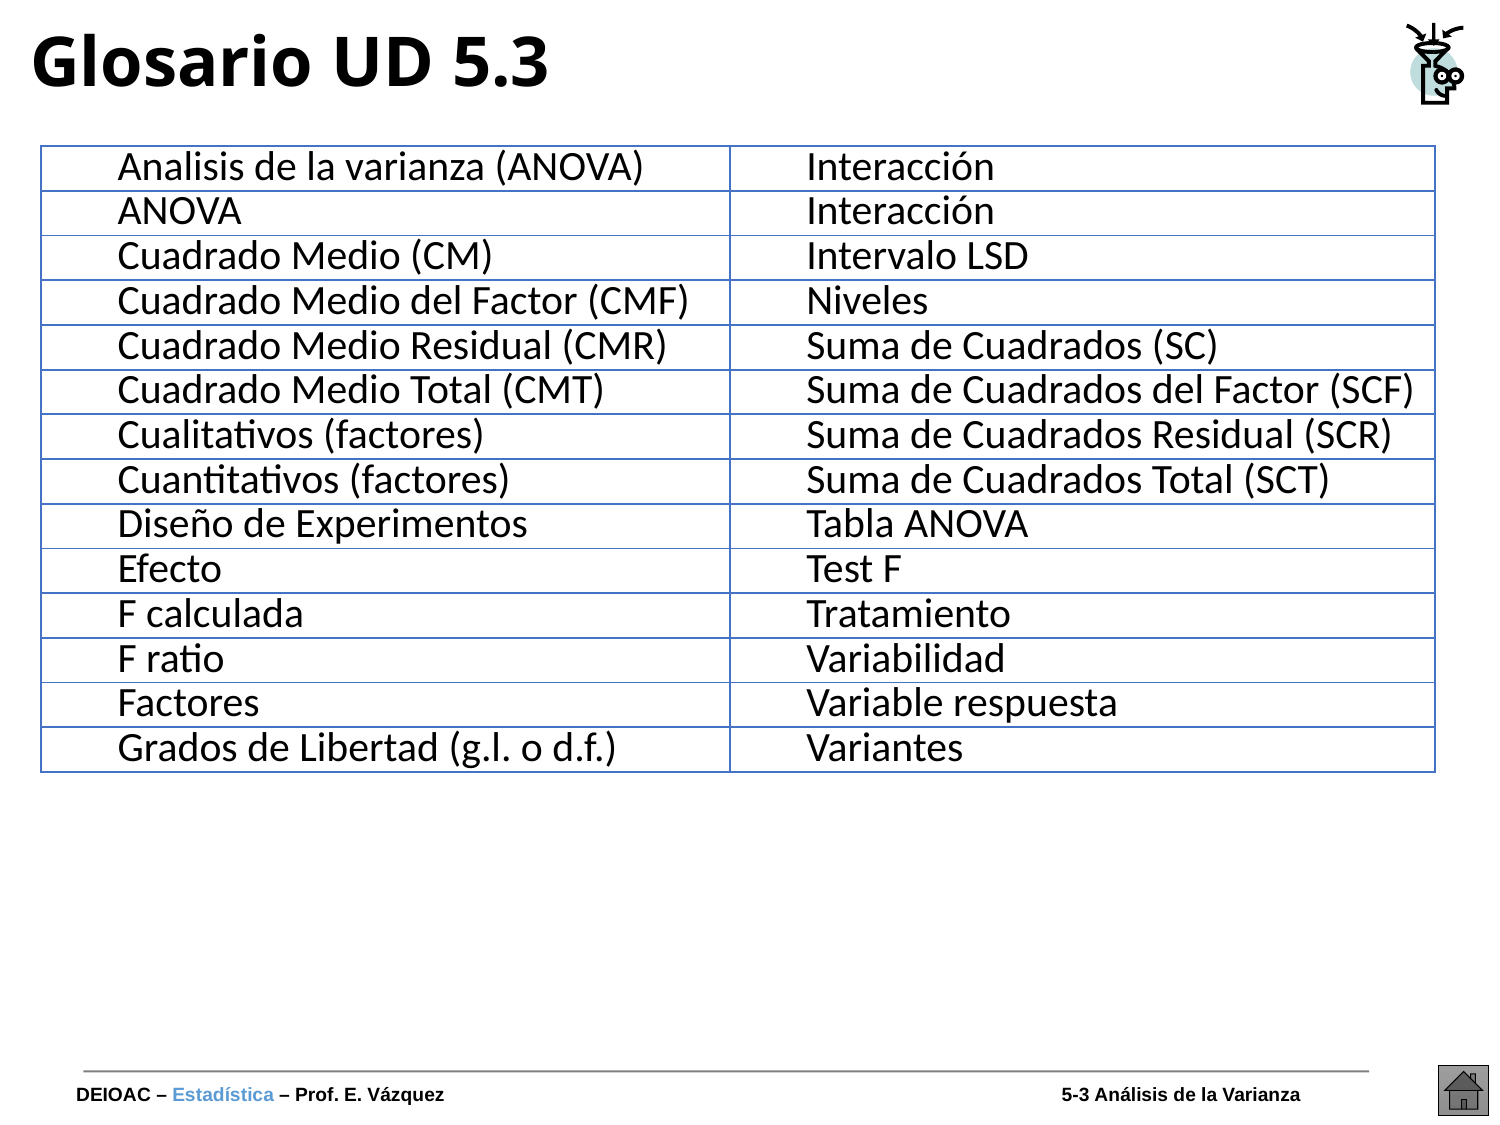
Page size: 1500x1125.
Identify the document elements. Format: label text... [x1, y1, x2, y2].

table_cell Variabilidad [731, 639, 1434, 682]
table_cell Cuadrado Medio Total (CMT) [42, 371, 729, 413]
table_cell Suma de Cuadrados (SC) [731, 326, 1434, 369]
table_cell F ratio [42, 639, 729, 682]
table_cell Suma de Cuadrados Total (SCT) [731, 460, 1434, 503]
table_cell F calculada [42, 594, 729, 637]
title Glosario UD 5.3 [15, 11, 1485, 117]
table_cell Intervalo LSD [731, 236, 1434, 279]
table_cell ANOVA [42, 192, 729, 235]
table_cell Cuantitativos (factores) [42, 460, 729, 503]
table_cell Tratamiento [731, 594, 1434, 637]
table_cell Suma de Cuadrados Residual (SCR) [731, 415, 1434, 458]
table_cell Test F [731, 549, 1434, 592]
table_cell Cuadrado Medio (CM) [42, 236, 729, 279]
table_cell Cuadrado Medio Residual (CMR) [42, 326, 729, 369]
table_cell Diseño de Experimentos [42, 505, 729, 548]
table_header Interacción [731, 147, 1434, 190]
table_cell Grados de Libertad (g.l. o d.f.) [42, 728, 729, 771]
table_cell Cuadrado Medio del Factor (CMF) [42, 281, 729, 324]
table_cell Factores [42, 683, 729, 726]
table_cell Tabla ANOVA [731, 505, 1434, 548]
table_header Analisis de la varianza (ANOVA) [42, 147, 729, 190]
table_cell Efecto [42, 549, 729, 592]
table_cell Cualitativos (factores) [42, 415, 729, 458]
table_cell Interacción [731, 192, 1434, 235]
table_cell Variantes [731, 728, 1434, 771]
table_cell Suma de Cuadrados del Factor (SCF) [731, 371, 1434, 413]
table_cell Variable respuesta [731, 683, 1434, 726]
table_cell Niveles [731, 281, 1434, 324]
picture [1405, 22, 1465, 105]
